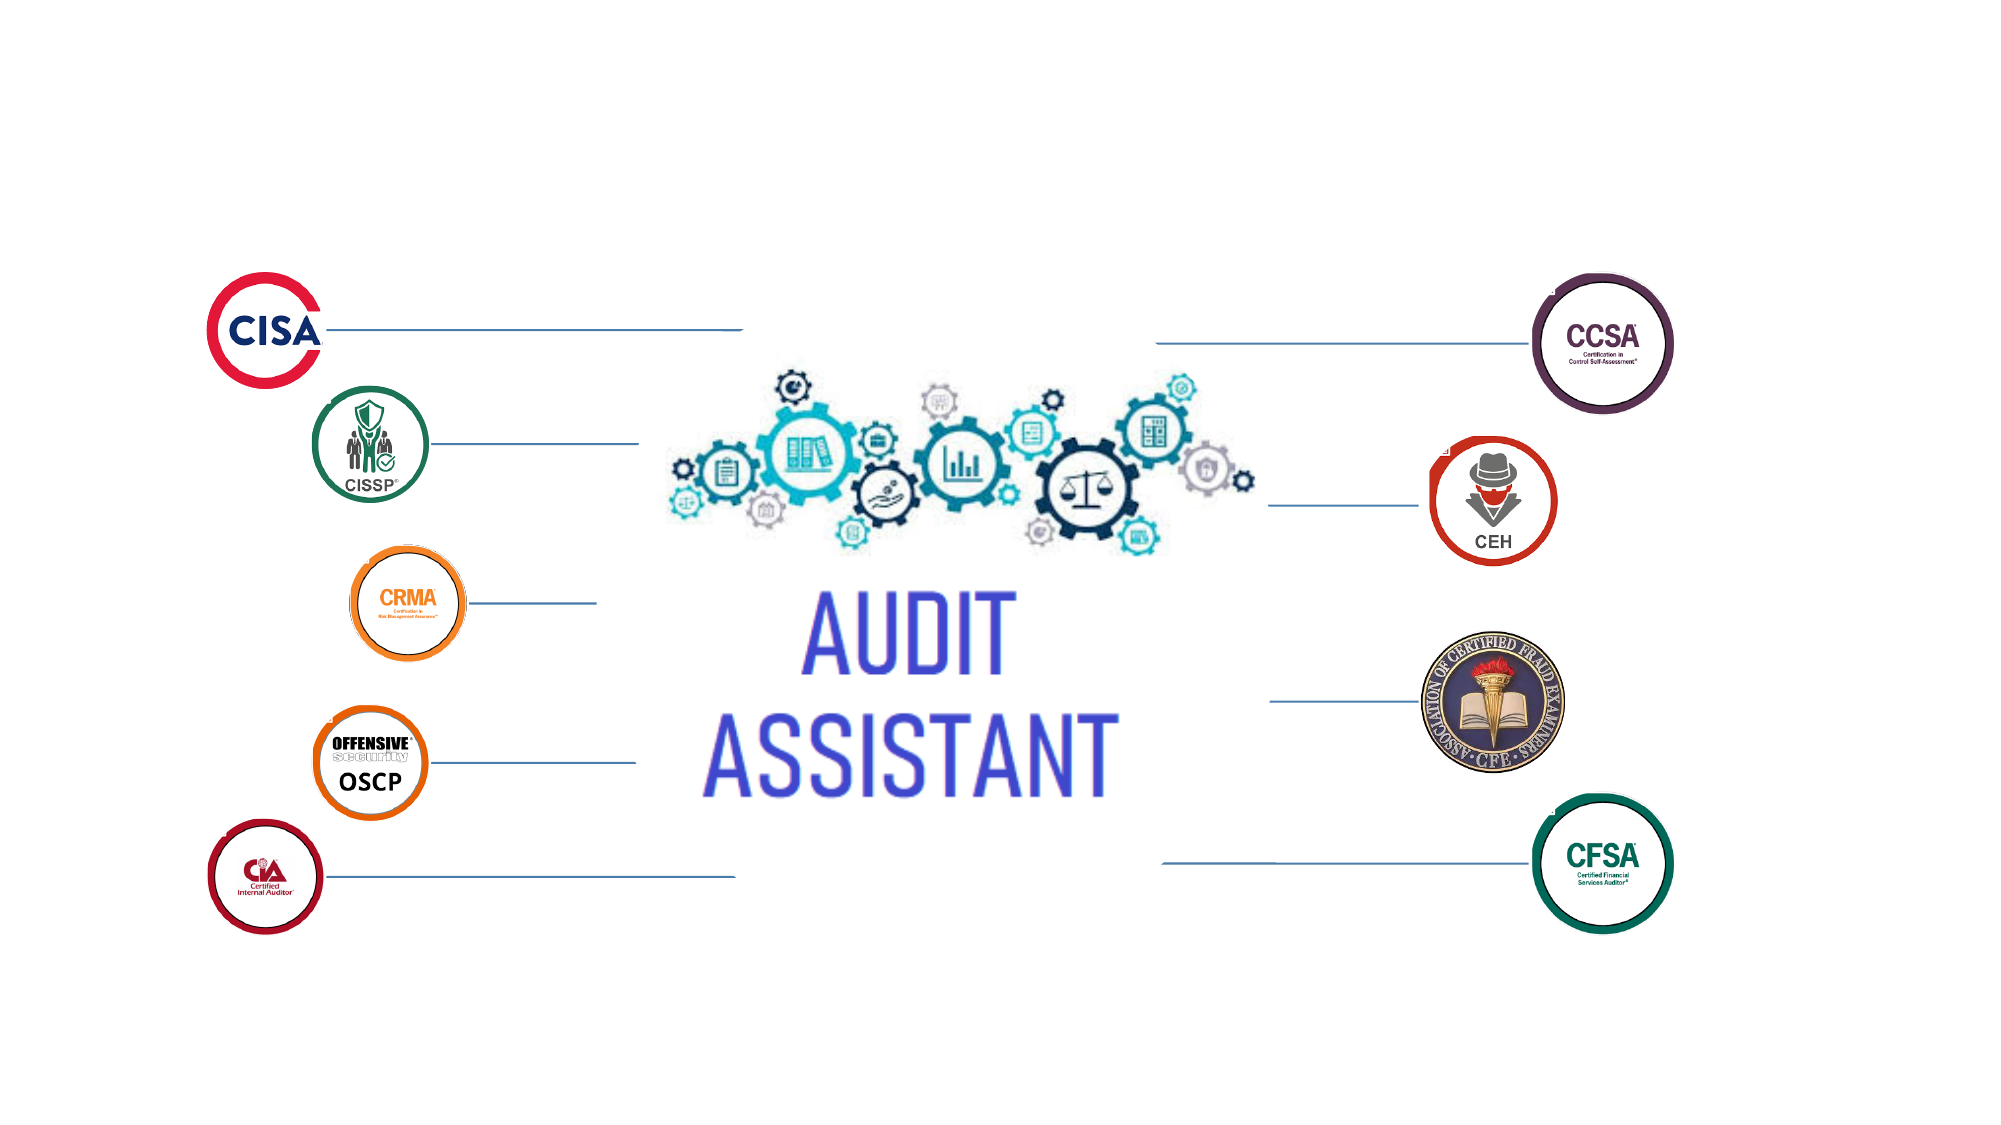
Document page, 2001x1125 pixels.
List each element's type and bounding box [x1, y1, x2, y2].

text_box [60, 159, 1821, 1048]
